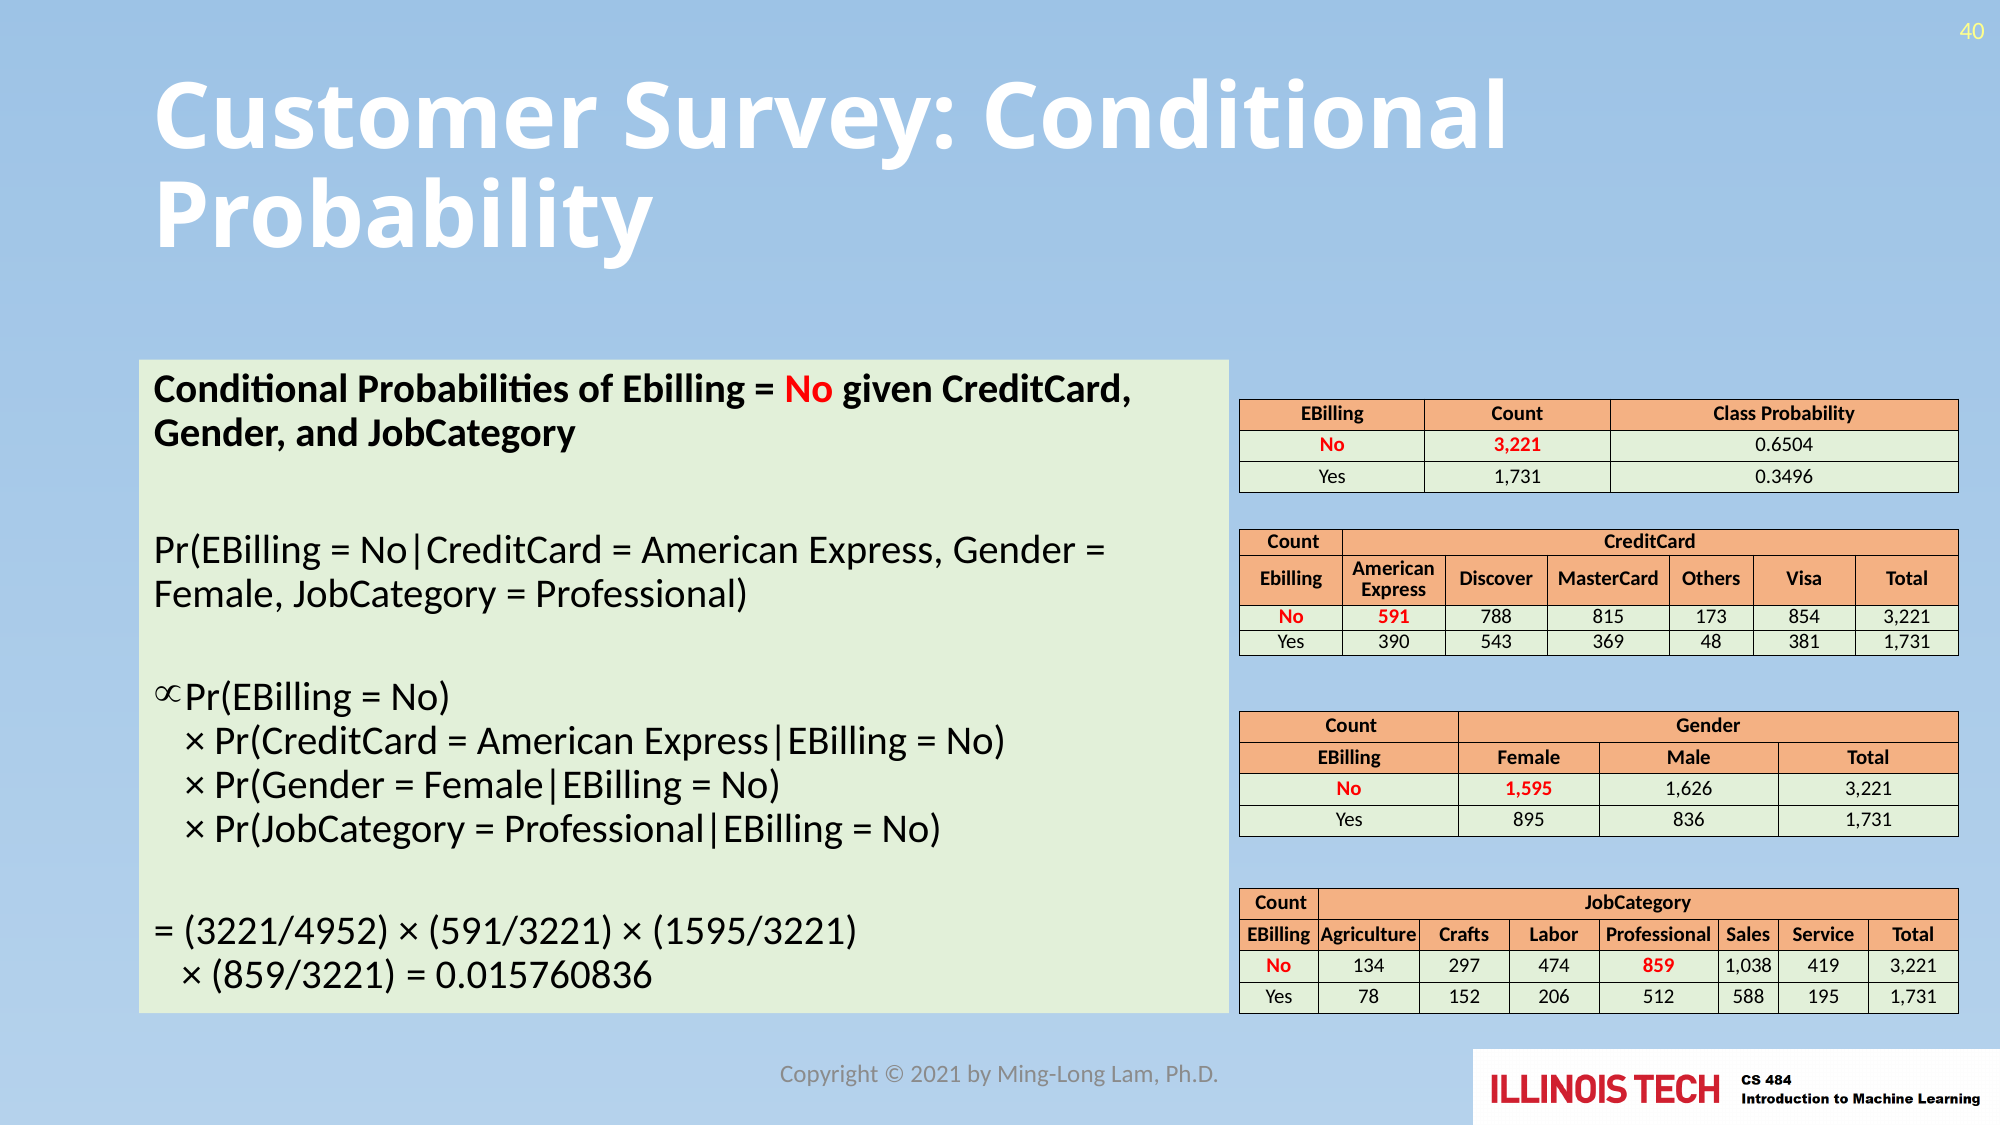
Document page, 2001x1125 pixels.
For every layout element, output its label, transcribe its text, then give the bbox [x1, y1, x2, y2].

table_cell 0.3496 [1611, 462, 1958, 492]
table_cell 1,731 [1869, 983, 1958, 1013]
table_cell 543 [1446, 631, 1547, 655]
table_cell Male [1600, 743, 1778, 773]
table_cell 3,221 [1869, 951, 1958, 982]
table_cell Labor [1510, 920, 1599, 950]
table_cell 1,731 [1779, 806, 1958, 836]
table_cell No [1240, 606, 1342, 630]
table_cell 895 [1459, 806, 1599, 836]
table_cell EBilling [1240, 743, 1458, 773]
table_cell Service [1779, 920, 1868, 950]
table_cell No [1240, 431, 1424, 461]
table_cell 815 [1548, 606, 1669, 630]
list Conditional Probabilities of Ebilling = No given CreditCard, Gender, and JobCategory Pr(EBilling = No|CreditCard = American Express, Gender = Female, JobCategory = Professional) Pr(EBilling = No) × Pr(CreditCard = American Express|EBilling = No) × Pr(Gender = Female|EBilling = No) × Pr(JobCategory = Professional|EBilling = No) = (3221/4952) × (591/3221) × (1595/3221) × (859/3221) = 0.015760836 [139, 359, 1229, 1014]
table_cell 1,038 [1719, 951, 1778, 982]
table_cell MasterCard [1548, 556, 1669, 605]
table_cell 195 [1779, 983, 1868, 1013]
table_cell Total [1869, 920, 1958, 950]
table_cell Yes [1240, 806, 1458, 836]
table_cell 369 [1548, 631, 1669, 655]
table_header JobCategory [1319, 889, 1958, 919]
table_cell No [1240, 774, 1458, 805]
table_cell Visa [1754, 556, 1855, 605]
table_cell 206 [1510, 983, 1599, 1013]
table_cell Professional [1600, 920, 1718, 950]
table_cell 588 [1719, 983, 1778, 1013]
table_cell 390 [1343, 631, 1445, 655]
table_cell 1,731 [1425, 462, 1610, 492]
table_cell Total [1856, 556, 1958, 605]
table_header Count [1425, 400, 1610, 430]
picture [1473, 1049, 2000, 1125]
table_cell 173 [1670, 606, 1753, 630]
table_cell 0.6504 [1611, 431, 1958, 461]
table_cell 78 [1319, 983, 1419, 1013]
table_cell Sales [1719, 920, 1778, 950]
table_cell Discover [1446, 556, 1547, 605]
table_cell 419 [1779, 951, 1868, 982]
table_header Count [1240, 530, 1342, 555]
table_cell 381 [1754, 631, 1855, 655]
table_cell Total [1779, 743, 1958, 773]
table_cell 152 [1420, 983, 1509, 1013]
table_cell Crafts [1420, 920, 1509, 950]
table_header Class Probability [1611, 400, 1958, 430]
table_cell 134 [1319, 951, 1419, 982]
table_cell 788 [1446, 606, 1547, 630]
table_cell Yes [1240, 462, 1424, 492]
table_header Gender [1459, 712, 1958, 742]
table_cell 1,626 [1600, 774, 1778, 805]
table_cell 297 [1420, 951, 1509, 982]
table_cell 3,221 [1856, 606, 1958, 630]
table_cell 3,221 [1779, 774, 1958, 805]
table_cell Yes [1240, 983, 1318, 1013]
table_cell 48 [1670, 631, 1753, 655]
table_header CreditCard [1343, 530, 1958, 555]
table_header EBilling [1240, 400, 1424, 430]
table_cell American Express [1343, 556, 1445, 605]
table_cell Ebilling [1240, 556, 1342, 605]
table_header Count [1240, 712, 1458, 742]
table_cell 512 [1600, 983, 1718, 1013]
slide_number 40 [1550, 0, 2000, 60]
table_cell Others [1670, 556, 1753, 605]
table_cell 474 [1510, 951, 1599, 982]
table_cell 836 [1600, 806, 1778, 836]
table_cell 1,595 [1459, 774, 1599, 805]
table_cell No [1240, 951, 1318, 982]
table_cell 859 [1600, 951, 1718, 982]
table_cell 1,731 [1856, 631, 1958, 655]
table_header Count [1240, 889, 1318, 919]
table_cell EBilling [1240, 920, 1318, 950]
table_cell 3,221 [1425, 431, 1610, 461]
table_cell 854 [1754, 606, 1855, 630]
table_cell Yes [1240, 631, 1342, 655]
table_cell Female [1459, 743, 1599, 773]
title Customer Survey: Conditional Probability [137, 59, 1863, 278]
table_cell 591 [1343, 606, 1445, 630]
footer Copyright © 2021 by Ming-Long Lam, Ph.D. [662, 1042, 1338, 1103]
table_cell Agriculture [1319, 920, 1419, 950]
